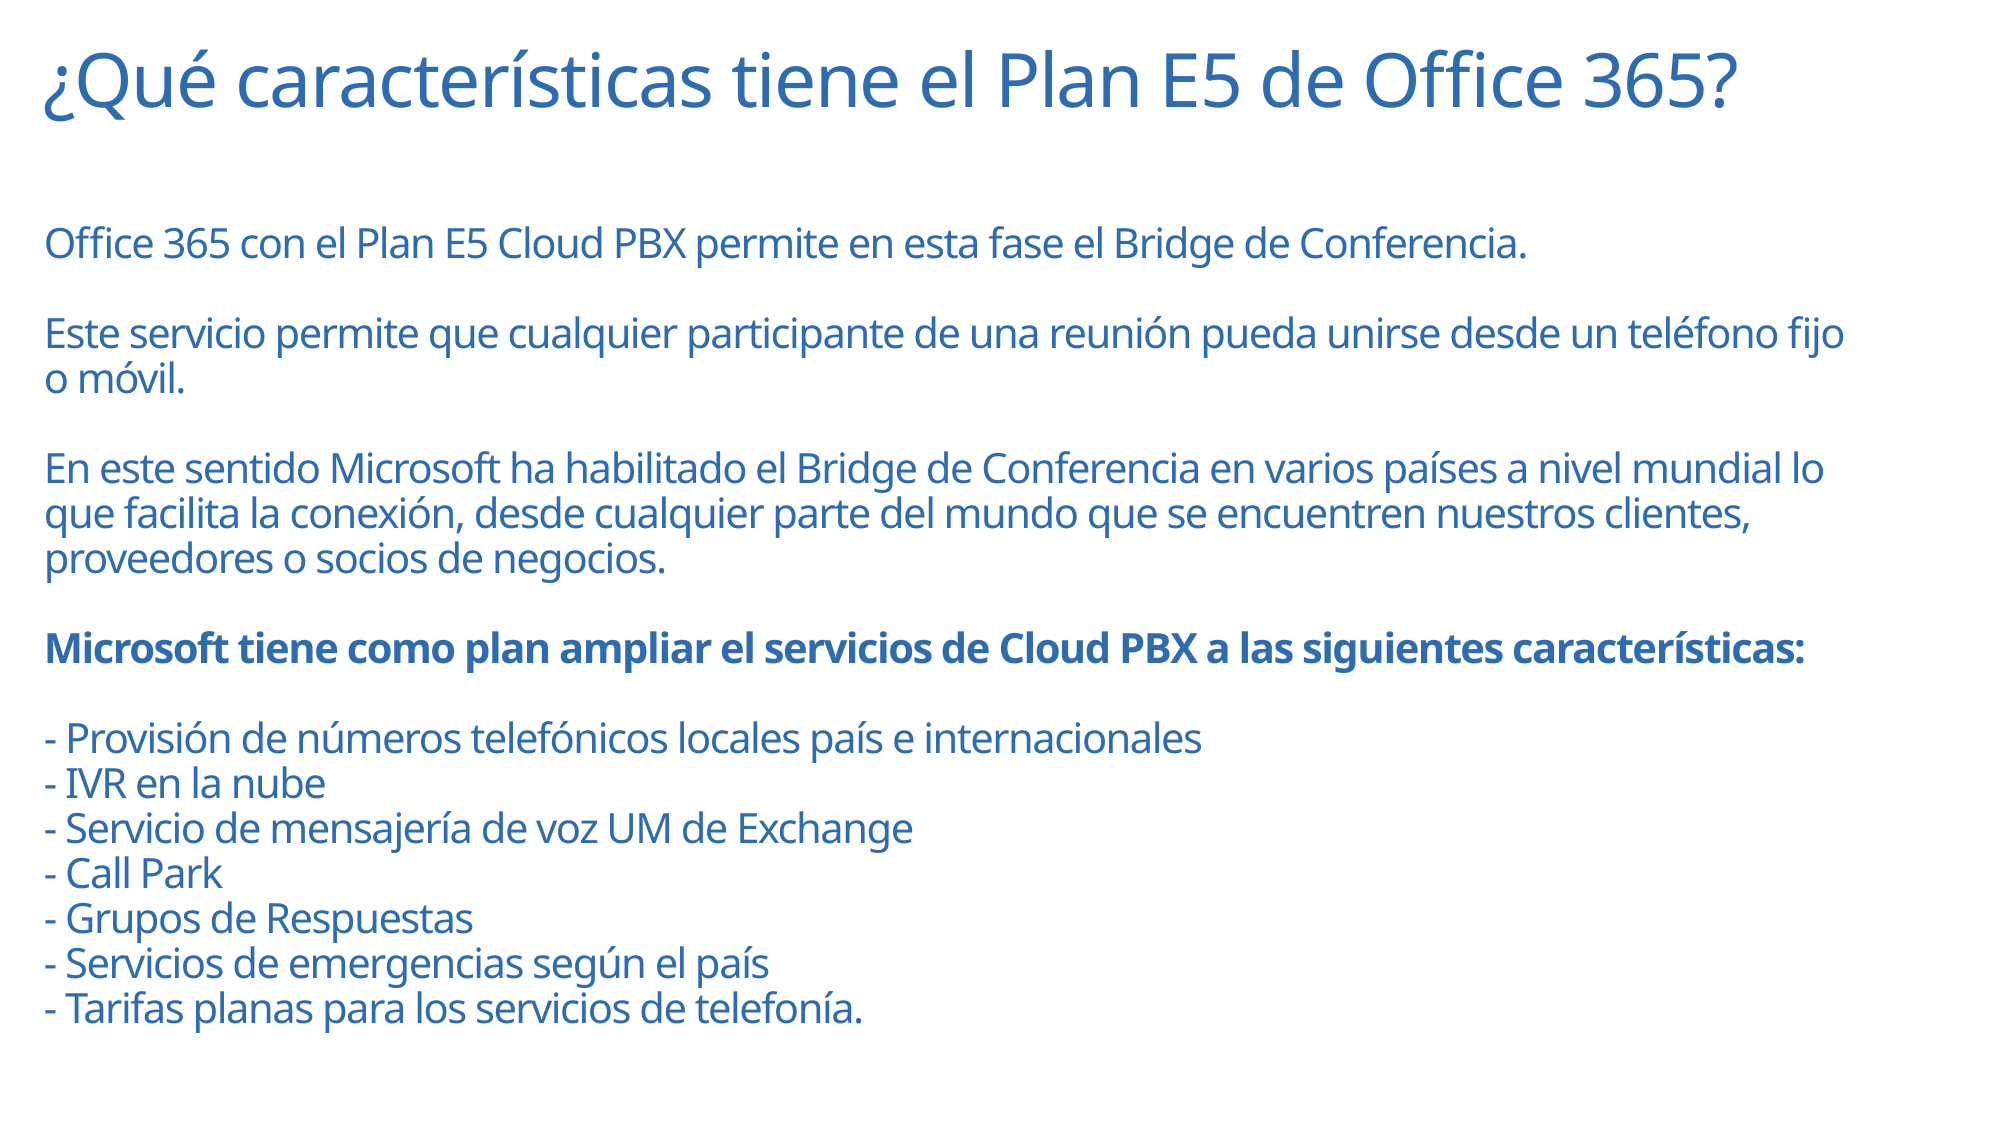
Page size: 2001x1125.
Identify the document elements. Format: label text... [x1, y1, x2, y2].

title ¿Qué características tiene el Plan E5 de Office 365? Office 365 con el Plan E5 Cloud PBX permite en esta fase el Bridge de Conferencia. Este servicio permite que cualquier participante de una reunión pueda unirse desde un teléfono fijo o móvil. En este sentido Microsoft ha habilitado el Bridge de Conferencia en varios países a nivel mundial lo que facilita la conexión, desde cualquier parte del mundo que se encuentren nuestros clientes, proveedores o socios de negocios. Microsoft tiene como plan ampliar el servicios de Cloud PBX a las siguientes características: - Provisión de números telefónicos locales país e internacionales - IVR en la nube - Servicio de mensajería de voz UM de Exchange - Call Park - Grupos de Respuestas - Servicios de emergencias según el país - Tarifas planas para los servicios de telefonía. [43, 42, 1874, 165]
